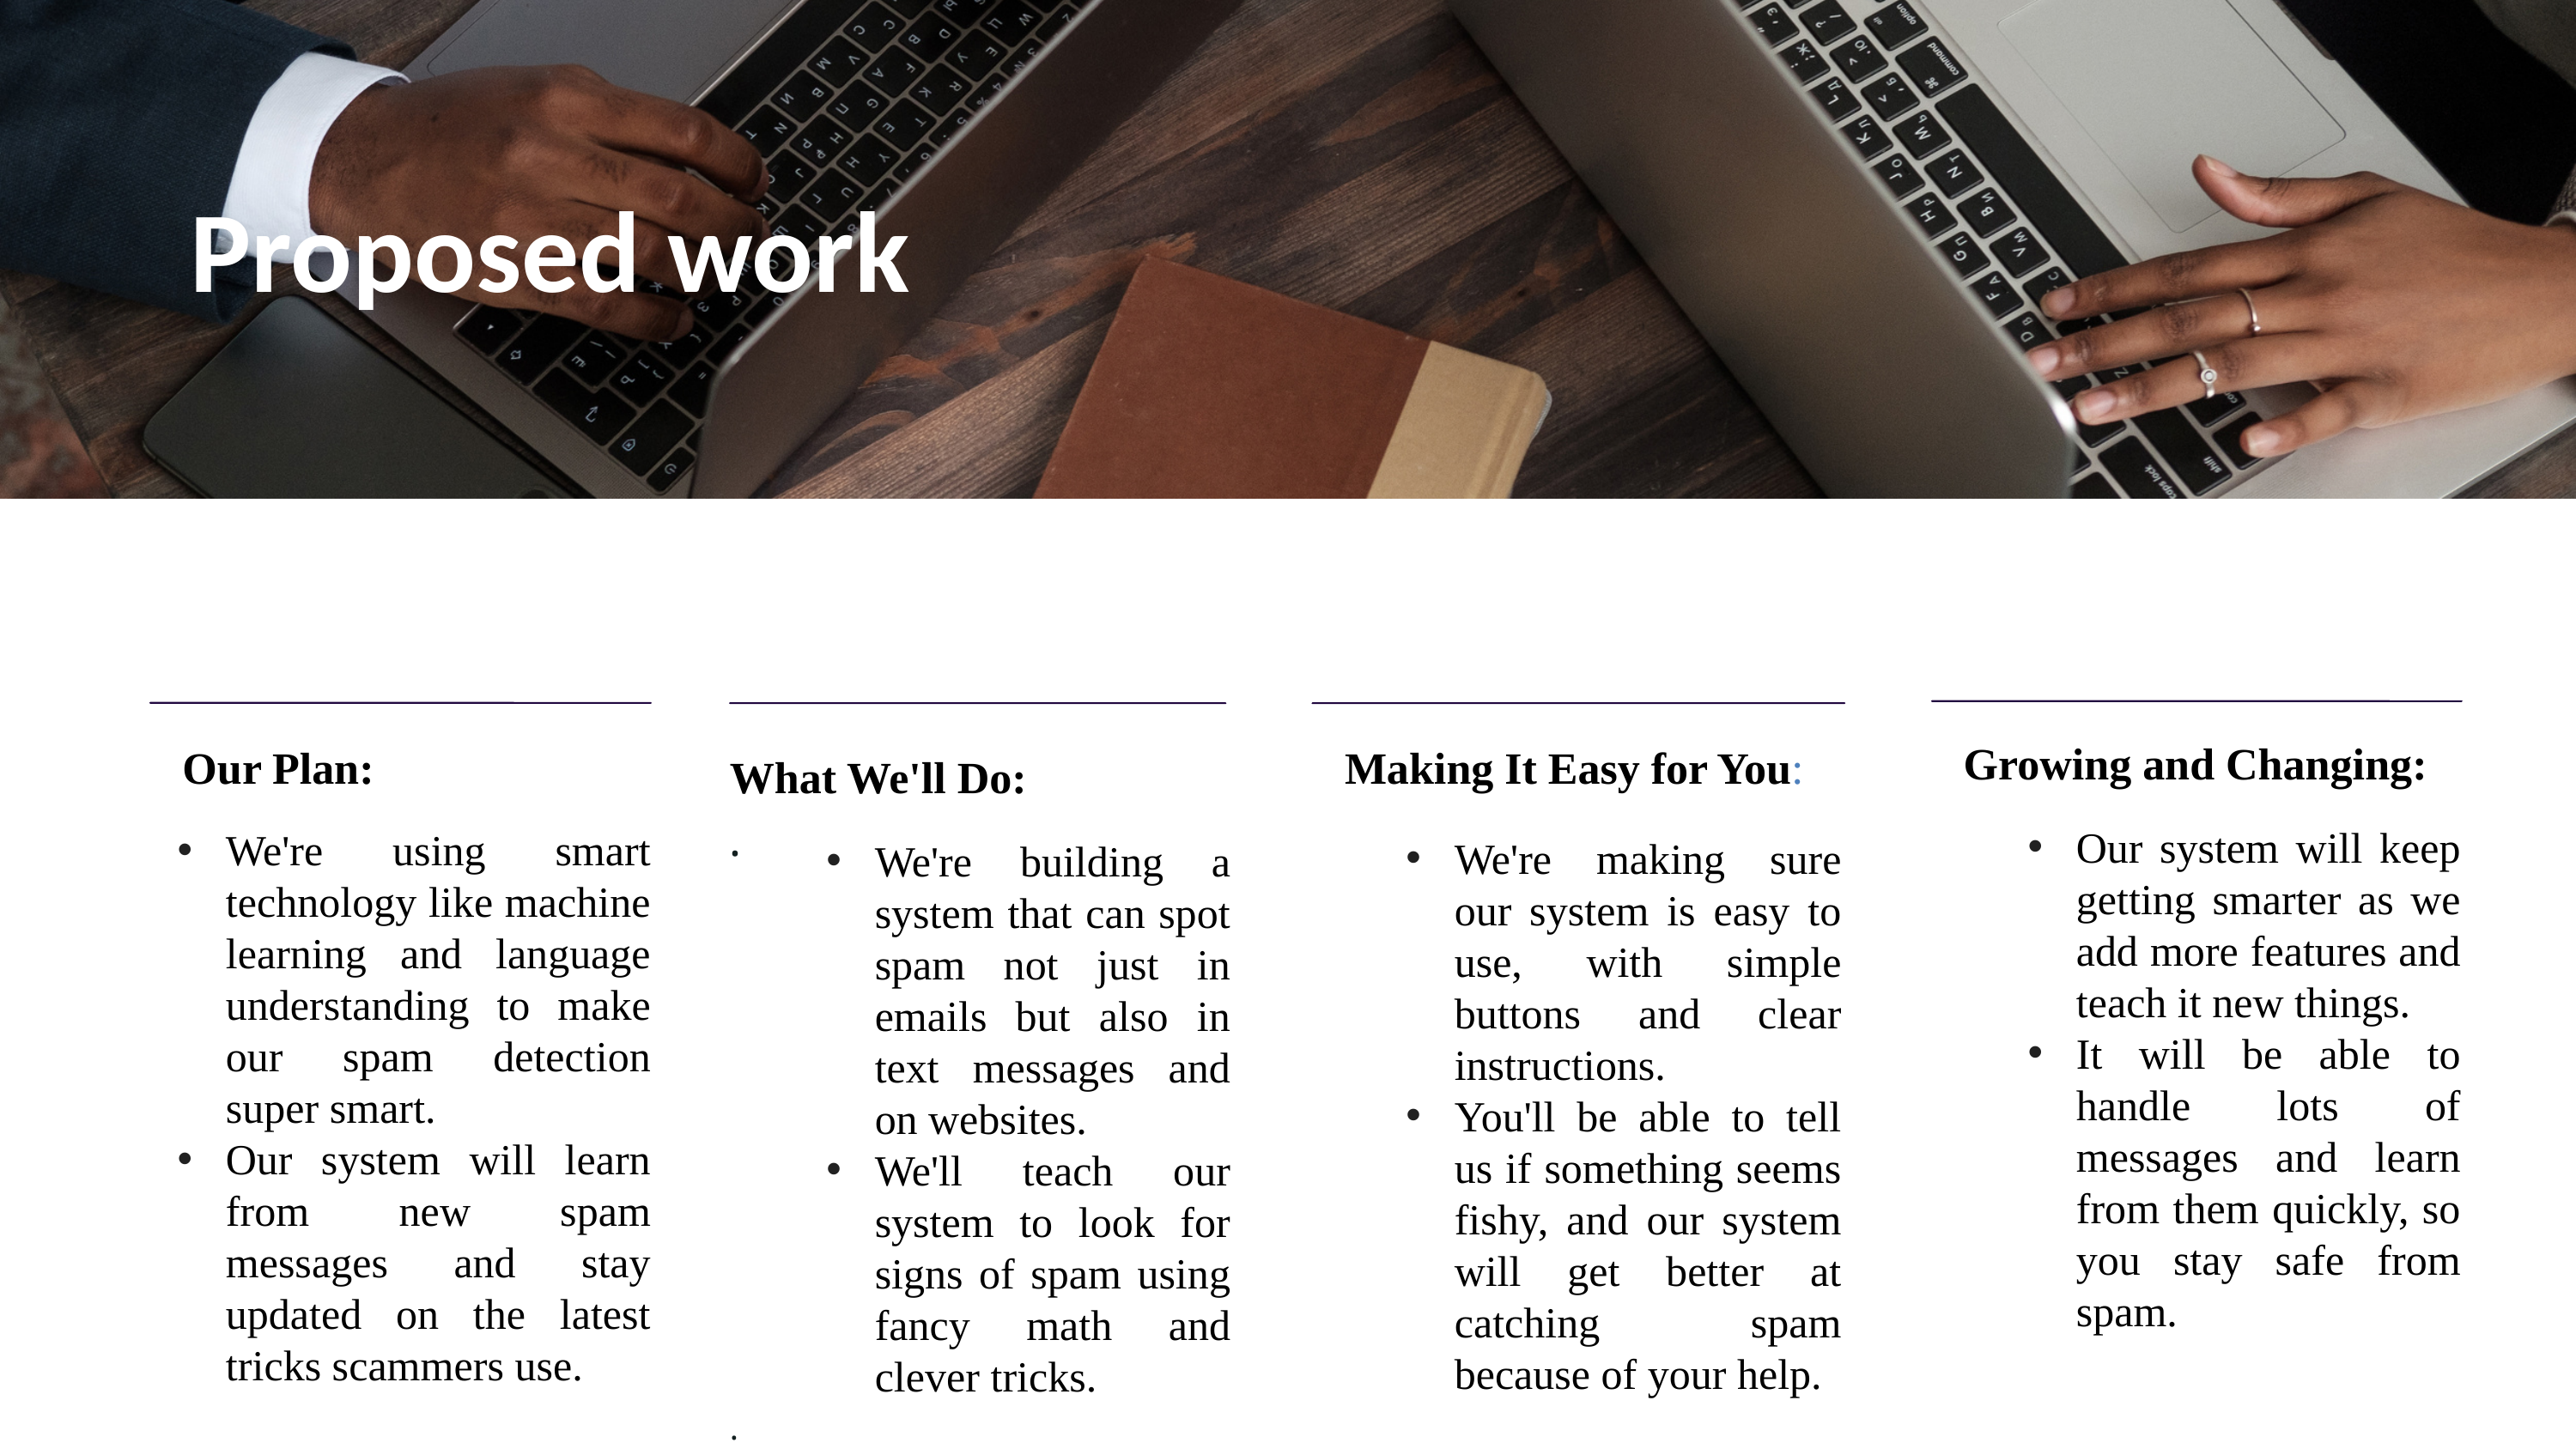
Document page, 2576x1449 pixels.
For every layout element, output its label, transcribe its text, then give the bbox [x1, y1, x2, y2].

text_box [80, 702, 652, 1396]
text_box [0, 0, 2576, 499]
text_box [1930, 700, 2463, 1193]
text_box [729, 702, 1231, 1371]
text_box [1309, 702, 1845, 1352]
text_box Proposed work [190, 189, 1160, 339]
